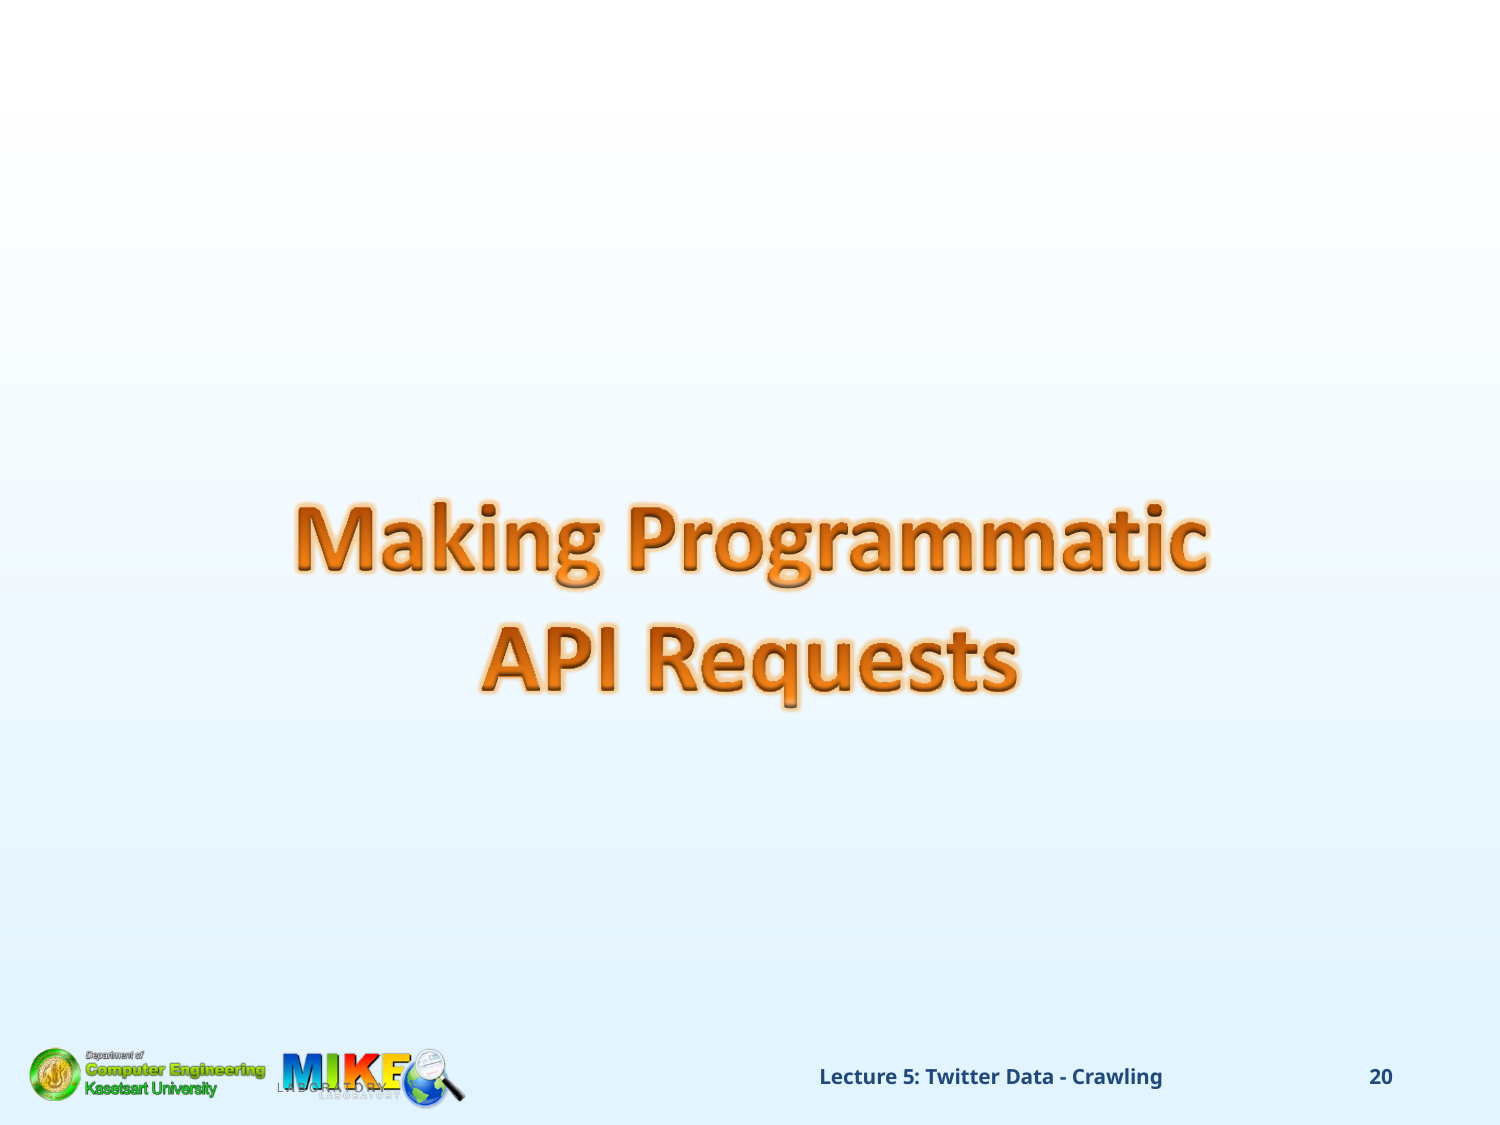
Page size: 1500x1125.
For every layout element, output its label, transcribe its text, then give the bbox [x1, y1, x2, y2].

footer Lecture 5: Twitter Data - Crawling [817, 1065, 1179, 1125]
text_box [420, 566, 1080, 717]
text_box [412, 597, 1089, 726]
text_box [29, 1047, 266, 1101]
picture [0, 0, 1500, 1125]
text_box [223, 437, 1278, 606]
text_box [277, 1047, 467, 1110]
text_box [231, 446, 1269, 597]
text_box 20 [1367, 1065, 1398, 1089]
